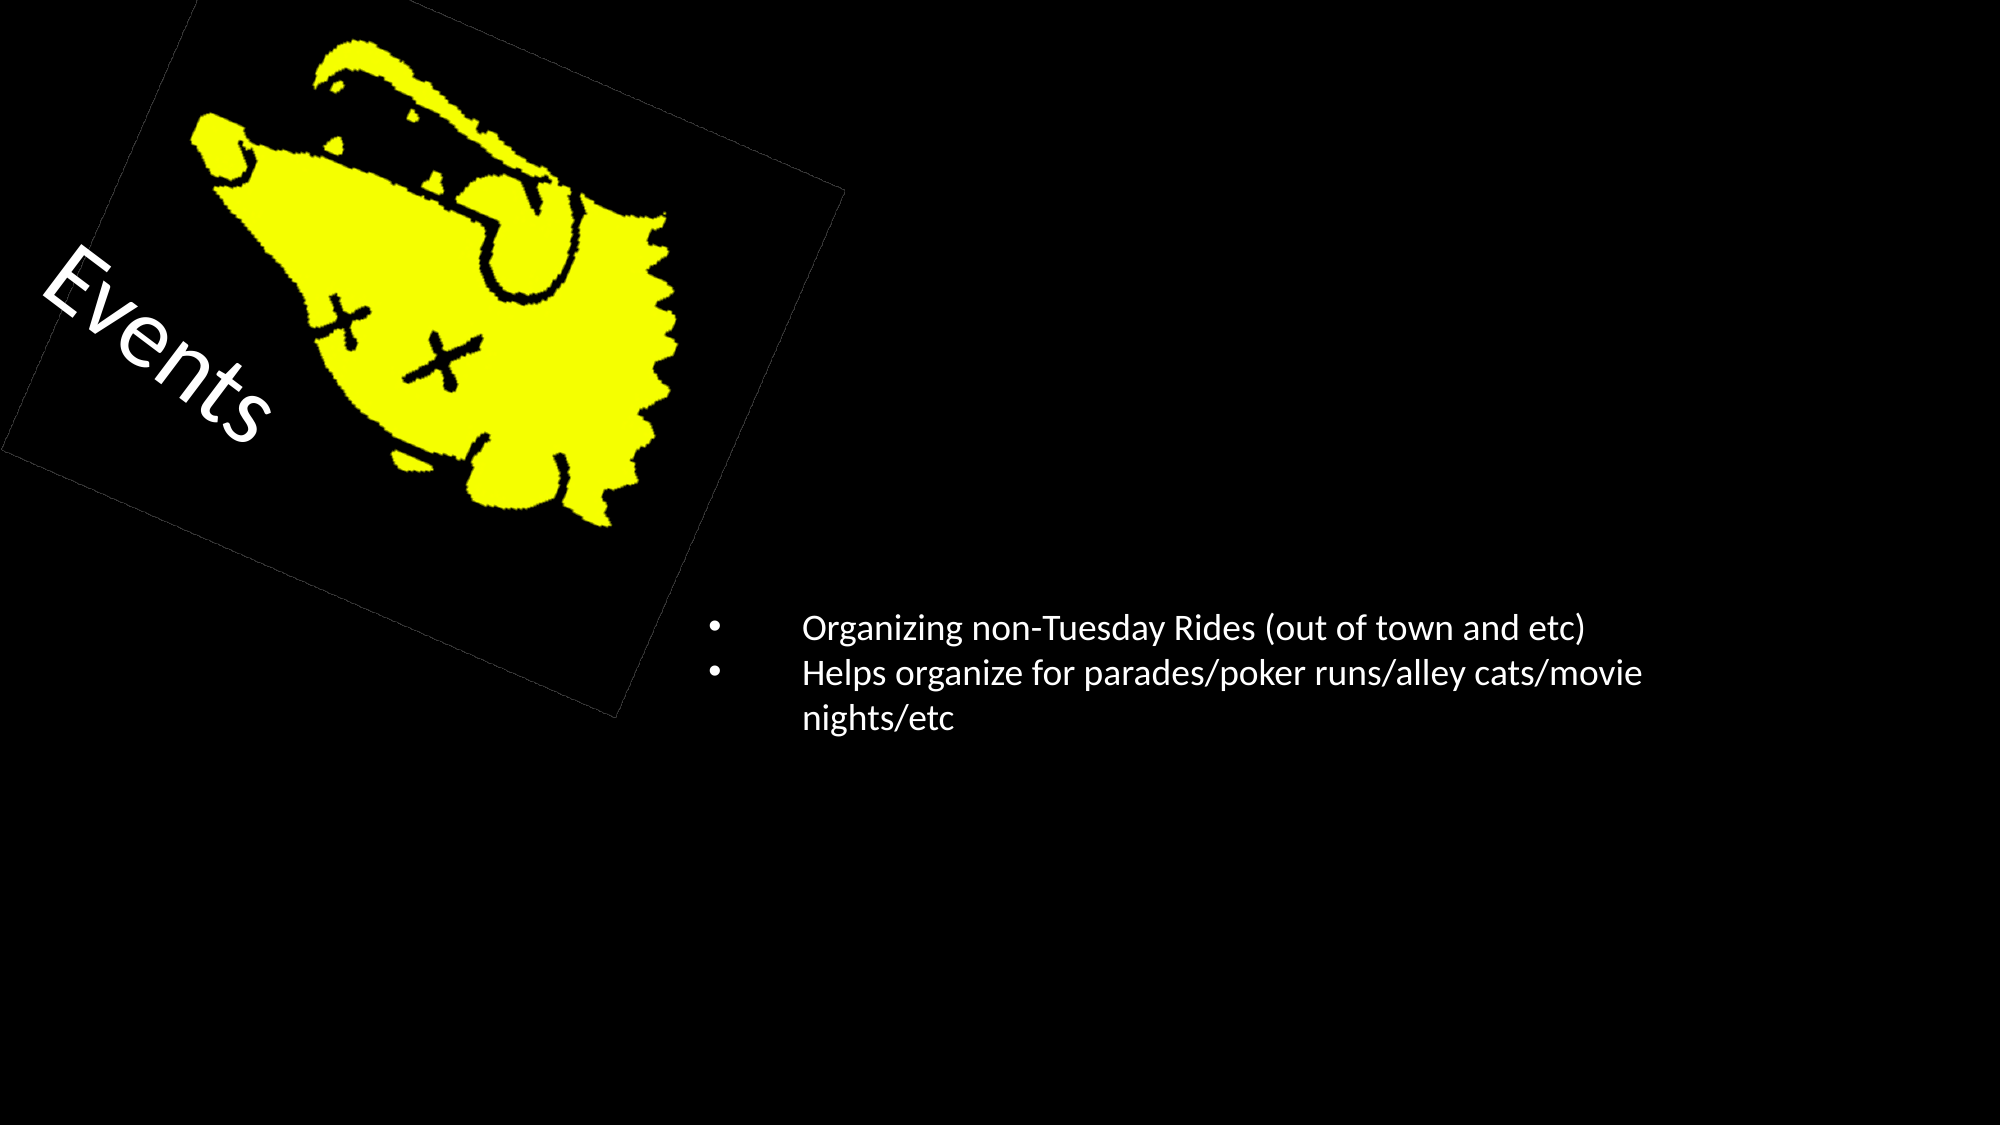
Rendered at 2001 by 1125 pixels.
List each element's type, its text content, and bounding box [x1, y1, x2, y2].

text_box Events [8, 200, 87, 363]
picture [2, 0, 844, 717]
text_box Organizing non-Tuesday Rides (out of town and etc) Helps organize for parades/poker runs/alley cats/movie nights/etc [693, 595, 1725, 836]
